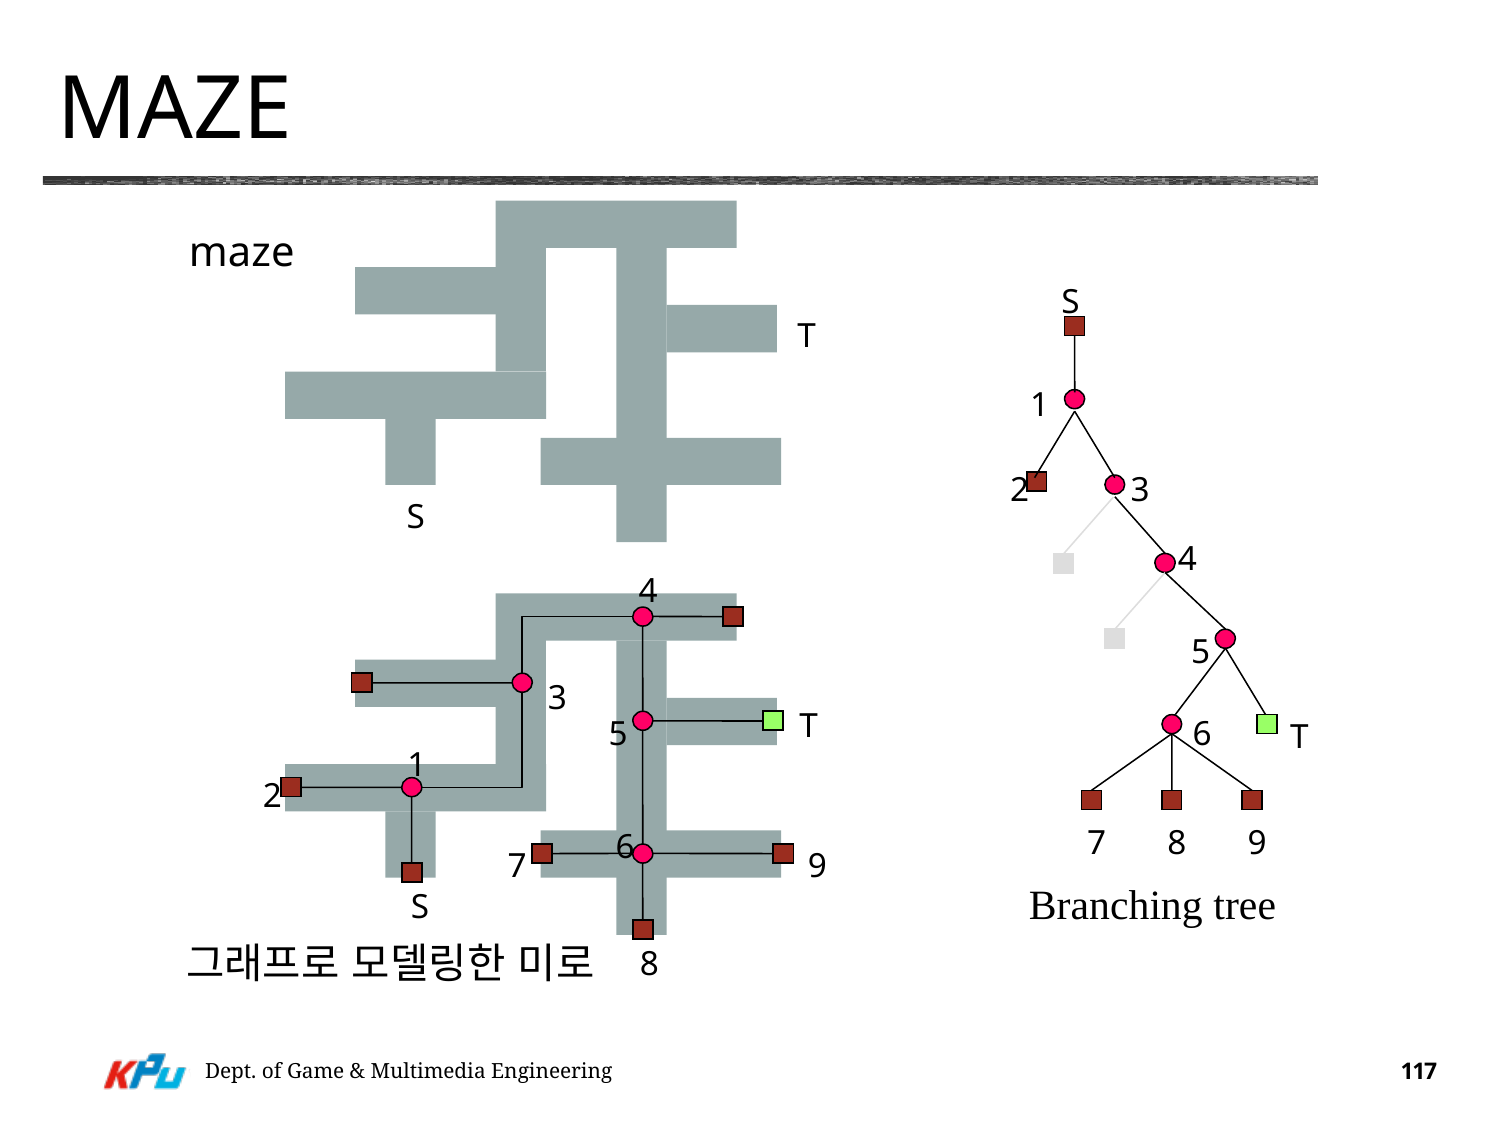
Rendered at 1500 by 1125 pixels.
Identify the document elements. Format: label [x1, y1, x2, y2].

text_box [1072, 813, 1122, 869]
text_box [174, 203, 780, 543]
text_box [1152, 813, 1202, 869]
slide_number [1379, 1042, 1459, 1103]
text_box [782, 307, 831, 362]
text_box [171, 562, 842, 995]
text_box [1014, 870, 1291, 935]
text_box [995, 272, 1324, 810]
title [42, 39, 1458, 182]
text_box [1232, 813, 1282, 869]
picture [92, 1030, 191, 1120]
footer [190, 1042, 879, 1103]
